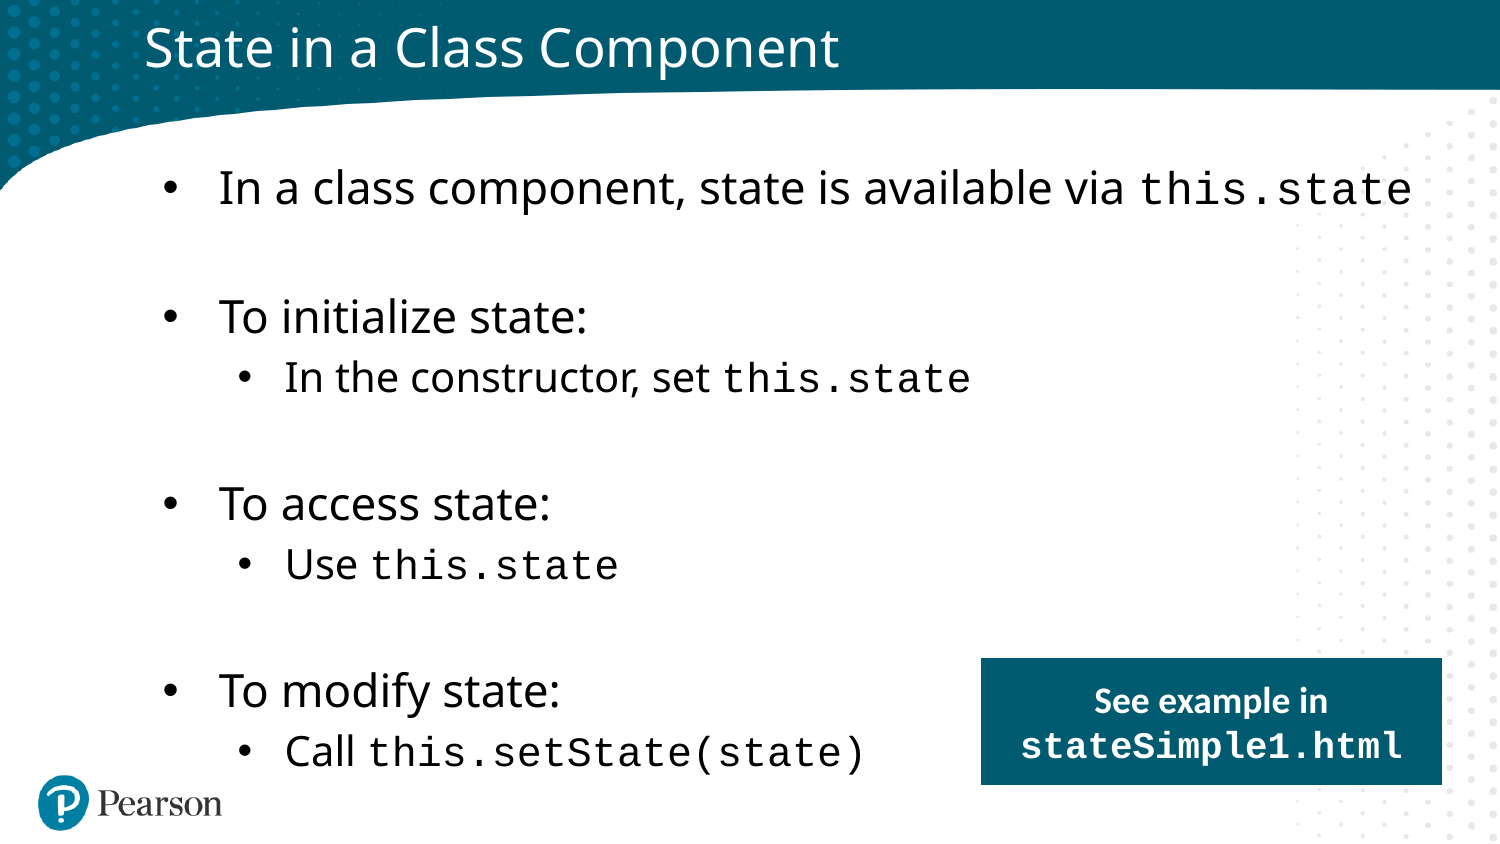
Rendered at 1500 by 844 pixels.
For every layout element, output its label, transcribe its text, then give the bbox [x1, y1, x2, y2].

list In a class component, state is available via this.state To initialize state: In the constructor, set this.state To access state: Use this.state To modify state: Call this.setState(state) [147, 151, 1441, 766]
picture [0, 90, 1500, 844]
text_box See example in stateSimple1.html [981, 658, 1442, 785]
title State in a Class Component [130, 6, 1369, 98]
